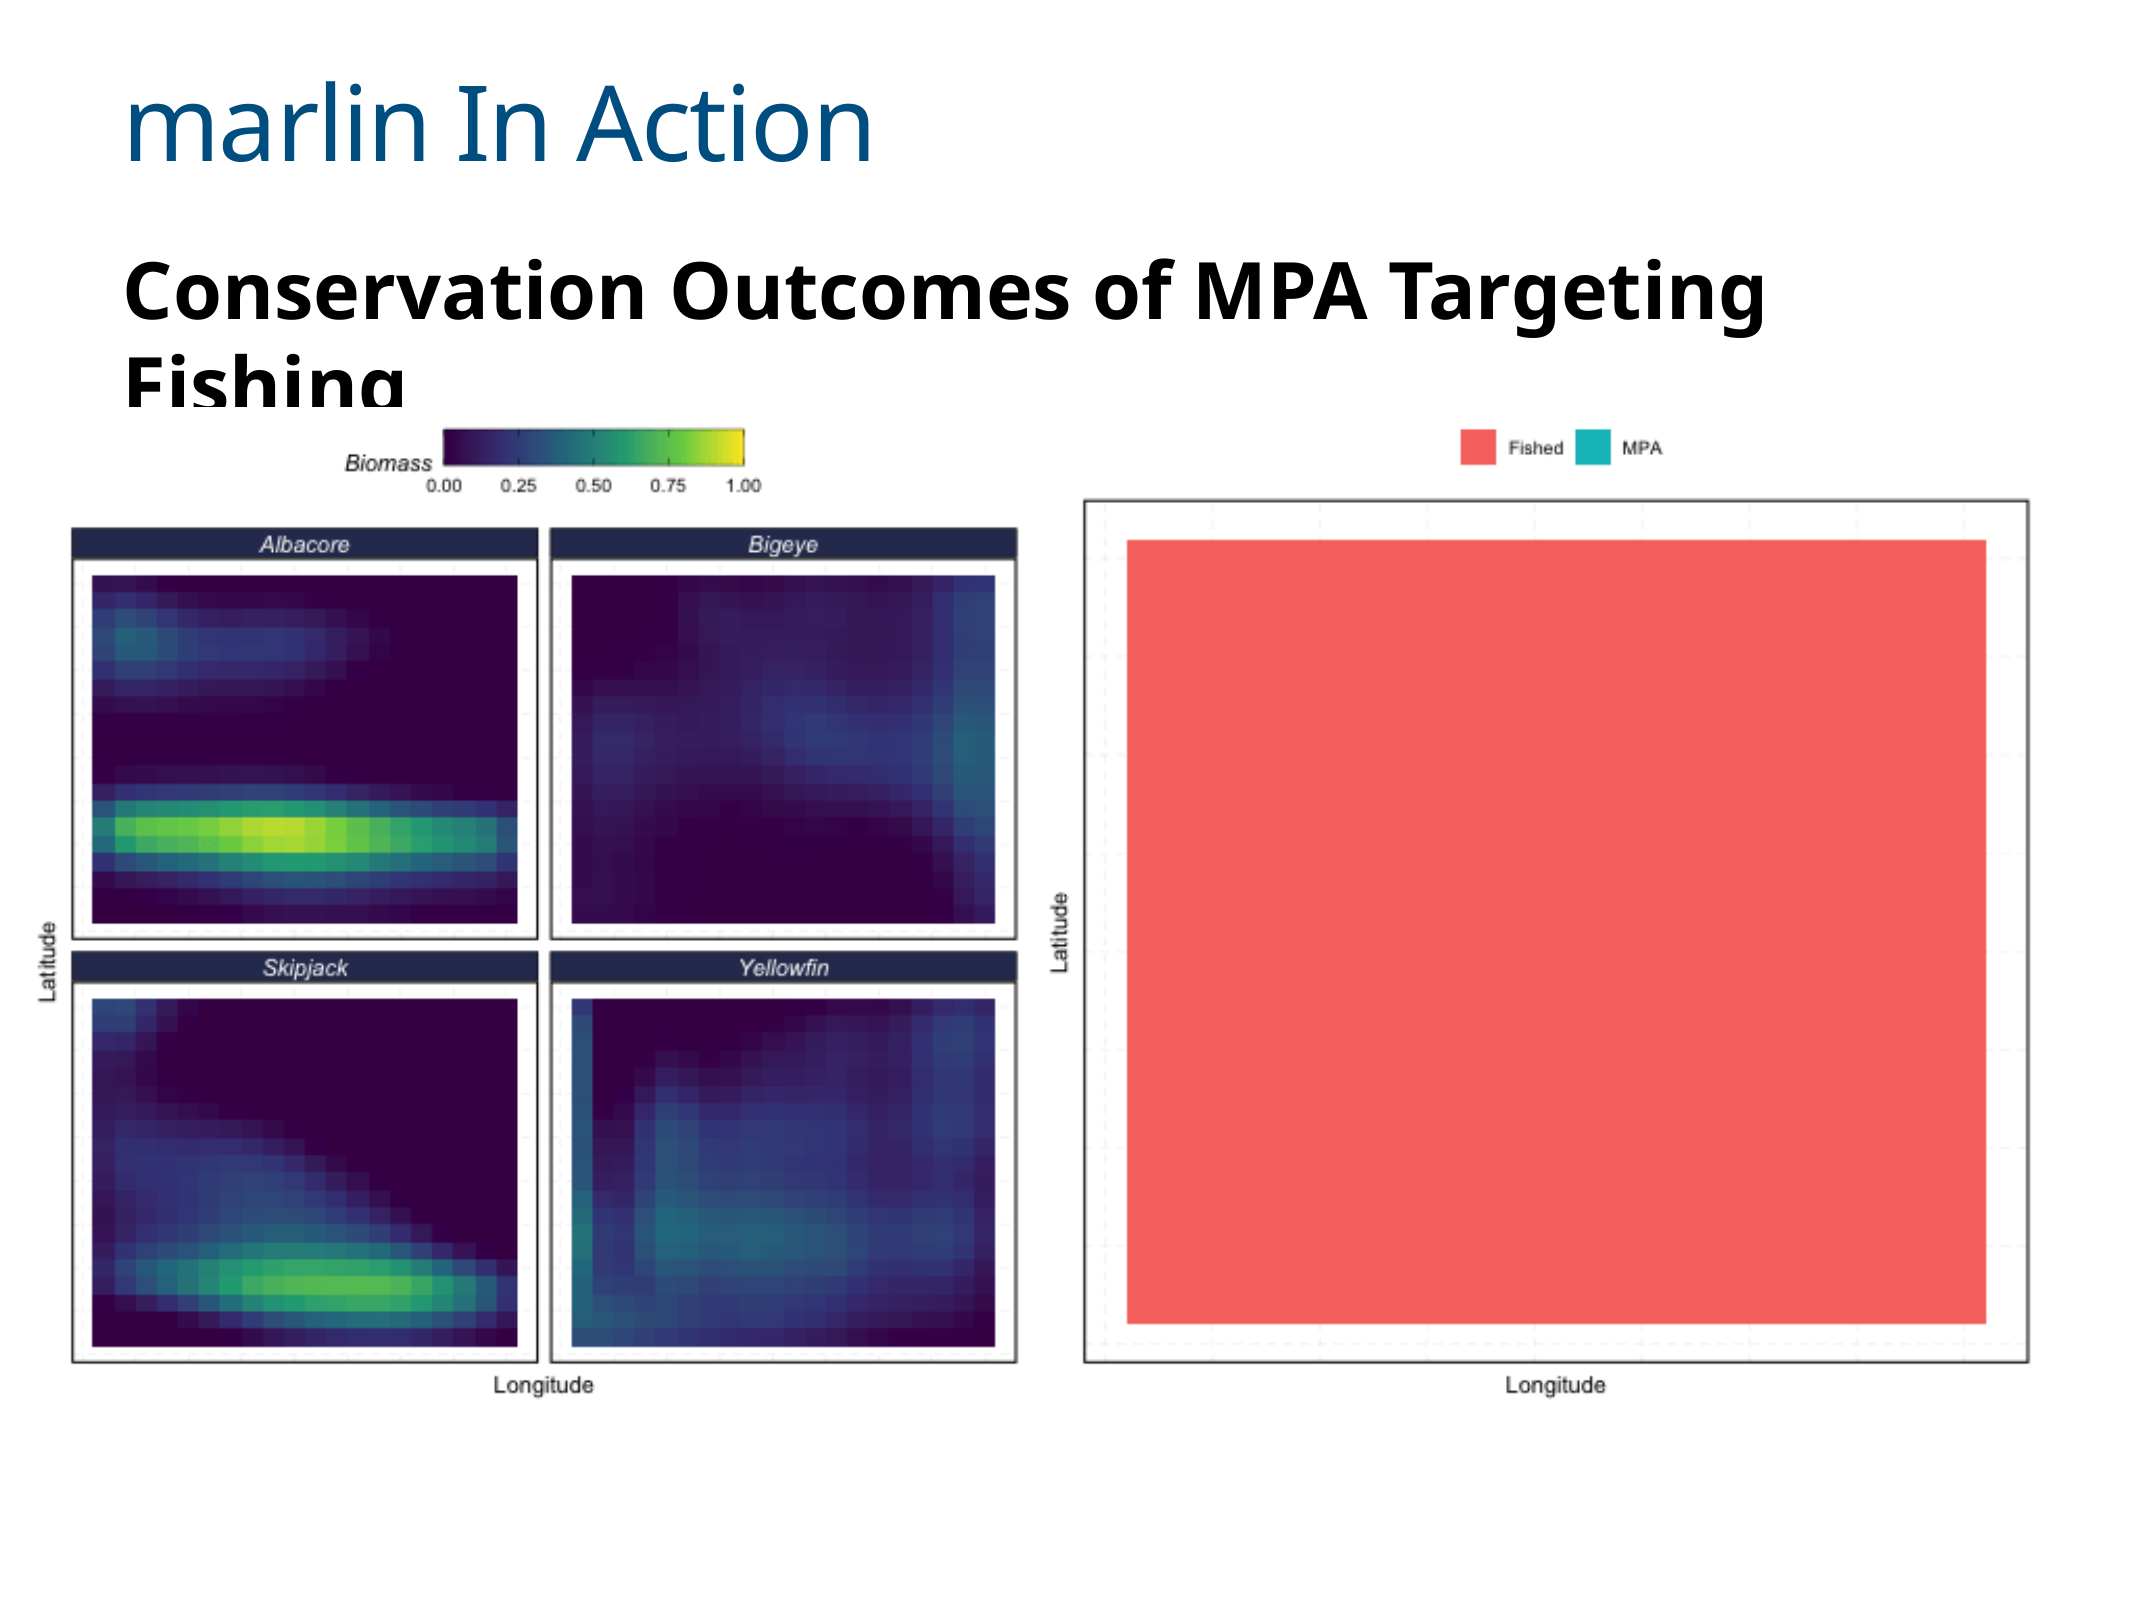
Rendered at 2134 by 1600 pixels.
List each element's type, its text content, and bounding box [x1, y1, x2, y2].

picture [28, 407, 1029, 1409]
list Conservation Outcomes of MPA Targeting Fishing [114, 240, 2020, 343]
picture [1040, 407, 2042, 1409]
title marlin In Action [114, 71, 2020, 240]
